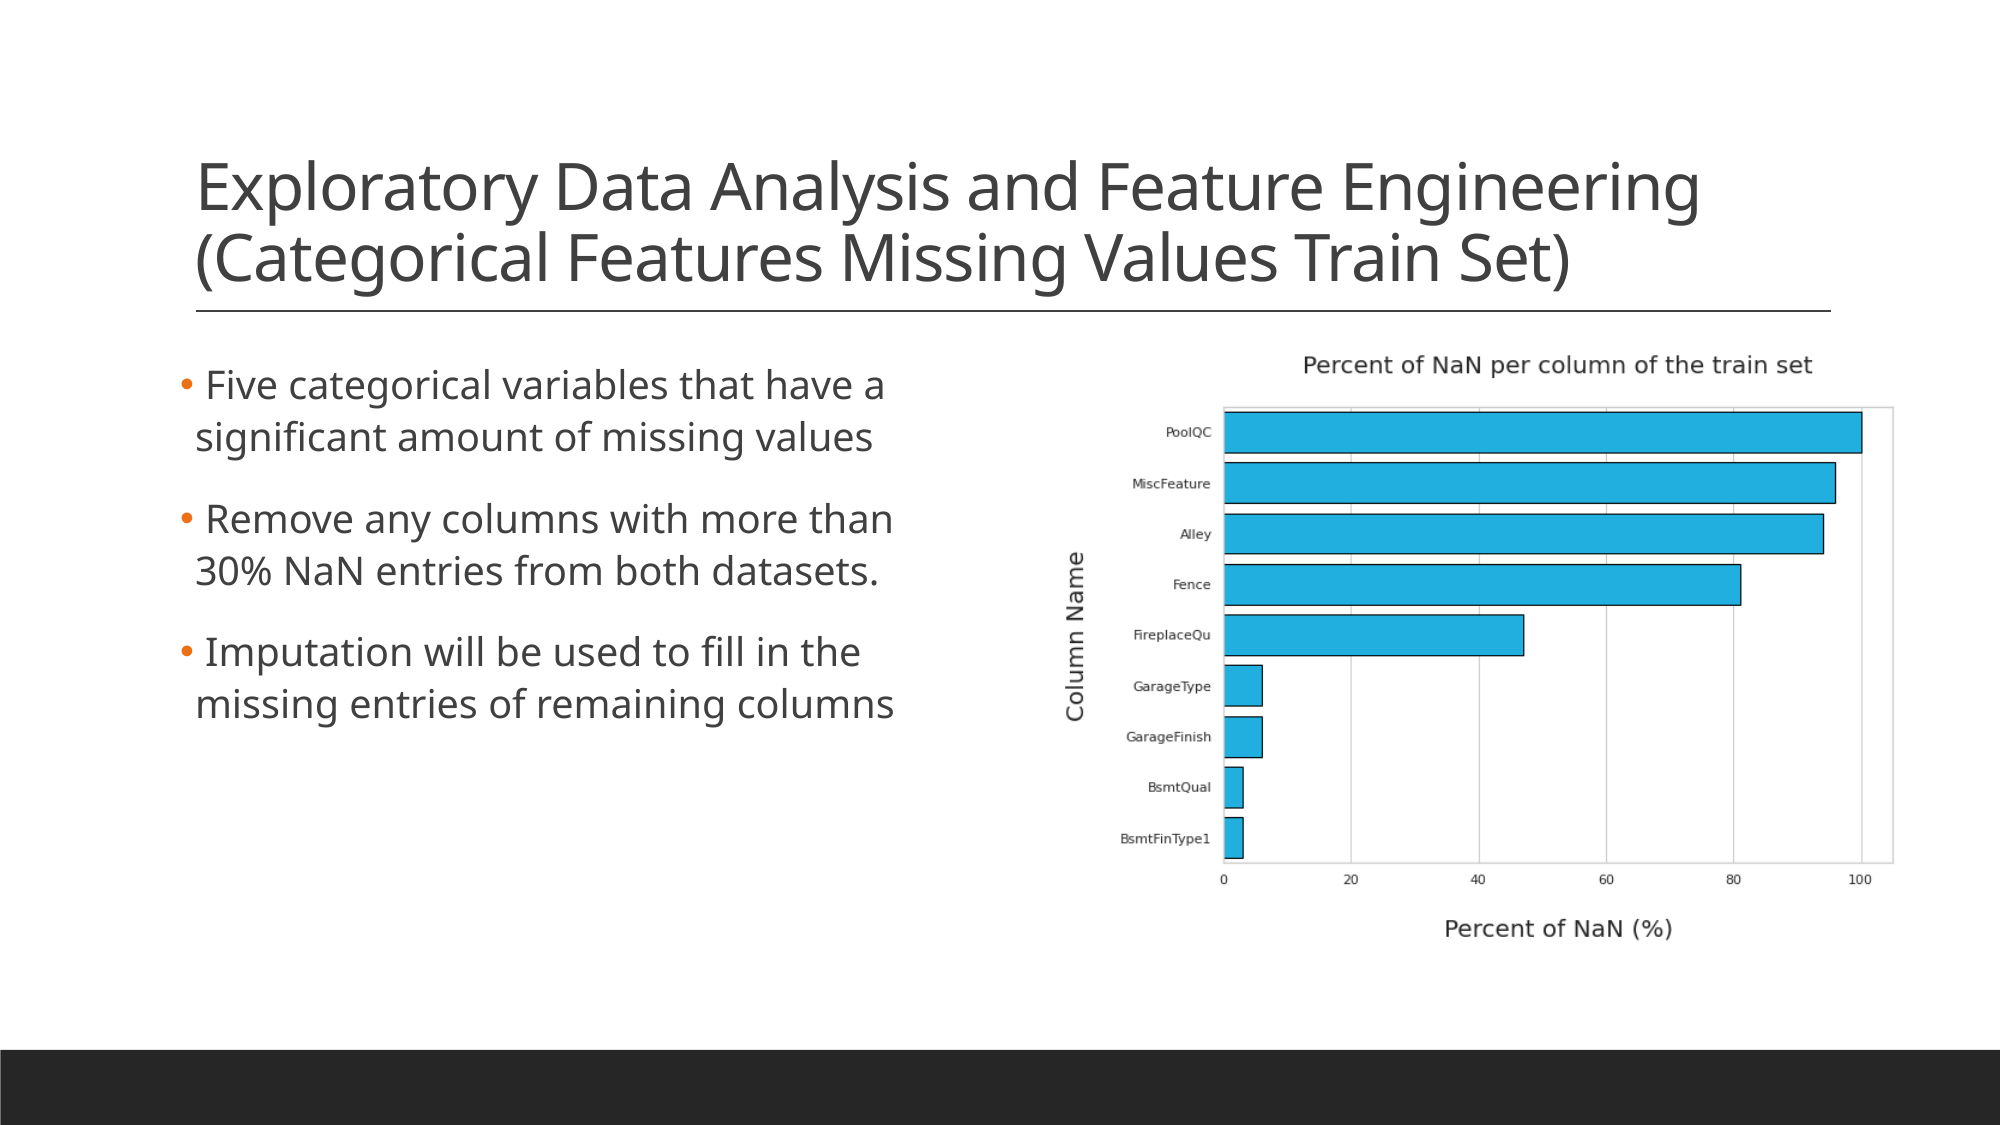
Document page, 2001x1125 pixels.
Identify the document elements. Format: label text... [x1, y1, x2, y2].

list Five categorical variables that have a significant amount of missing values Remove any columns with more than 30% NaN entries from both datasets. Imputation will be used to fill in the missing entries of remaining columns [180, 347, 942, 963]
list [1058, 347, 1902, 950]
title Exploratory Data Analysis and Feature Engineering (Categorical Features Missing Values Train Set) [180, 143, 1830, 382]
